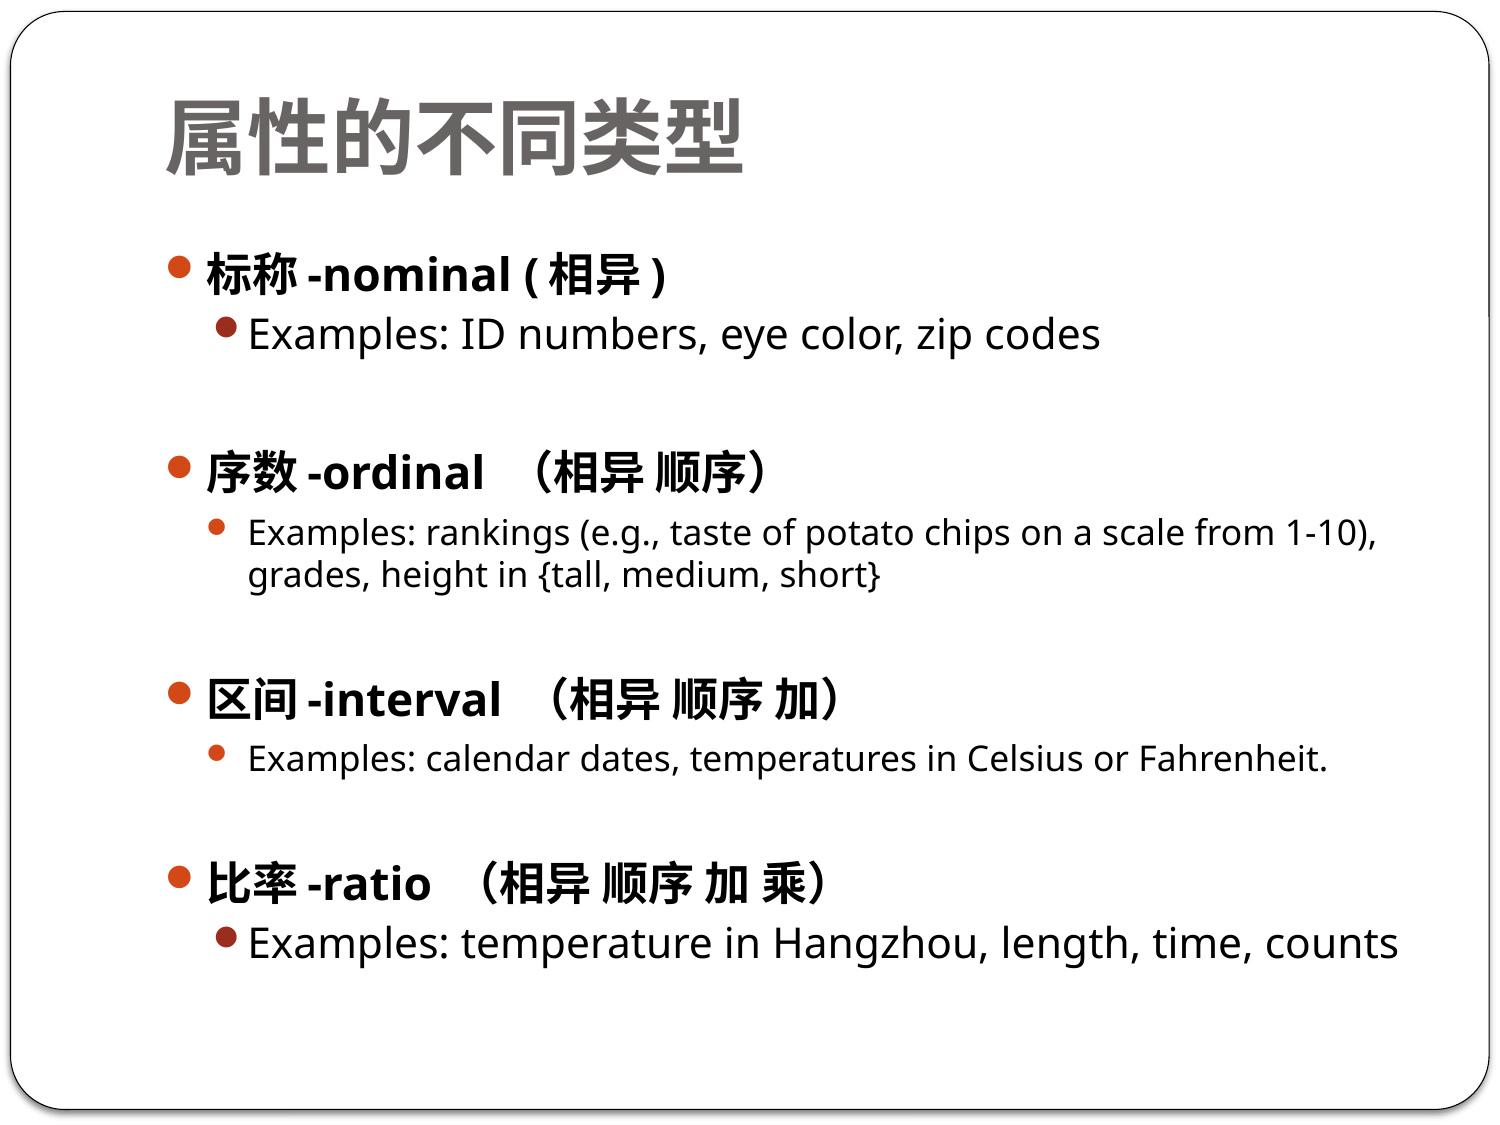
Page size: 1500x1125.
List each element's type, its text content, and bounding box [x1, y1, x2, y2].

title 属性的不同类型 [150, 45, 1425, 233]
list 标称-nominal (相异) Examples: ID numbers, eye color, zip codes 序数-ordinal （相异 顺序） Examples: rankings (e.g., taste of potato chips on a scale from 1-10), grades, height in {tall, medium, short} 区间-interval （相异 顺序 加） Examples: calendar dates, temperatures in Celsius or Fahrenheit. 比率-ratio （相异 顺序 加 乘） Examples: temperature in Hangzhou, length, time, counts [150, 237, 1425, 988]
